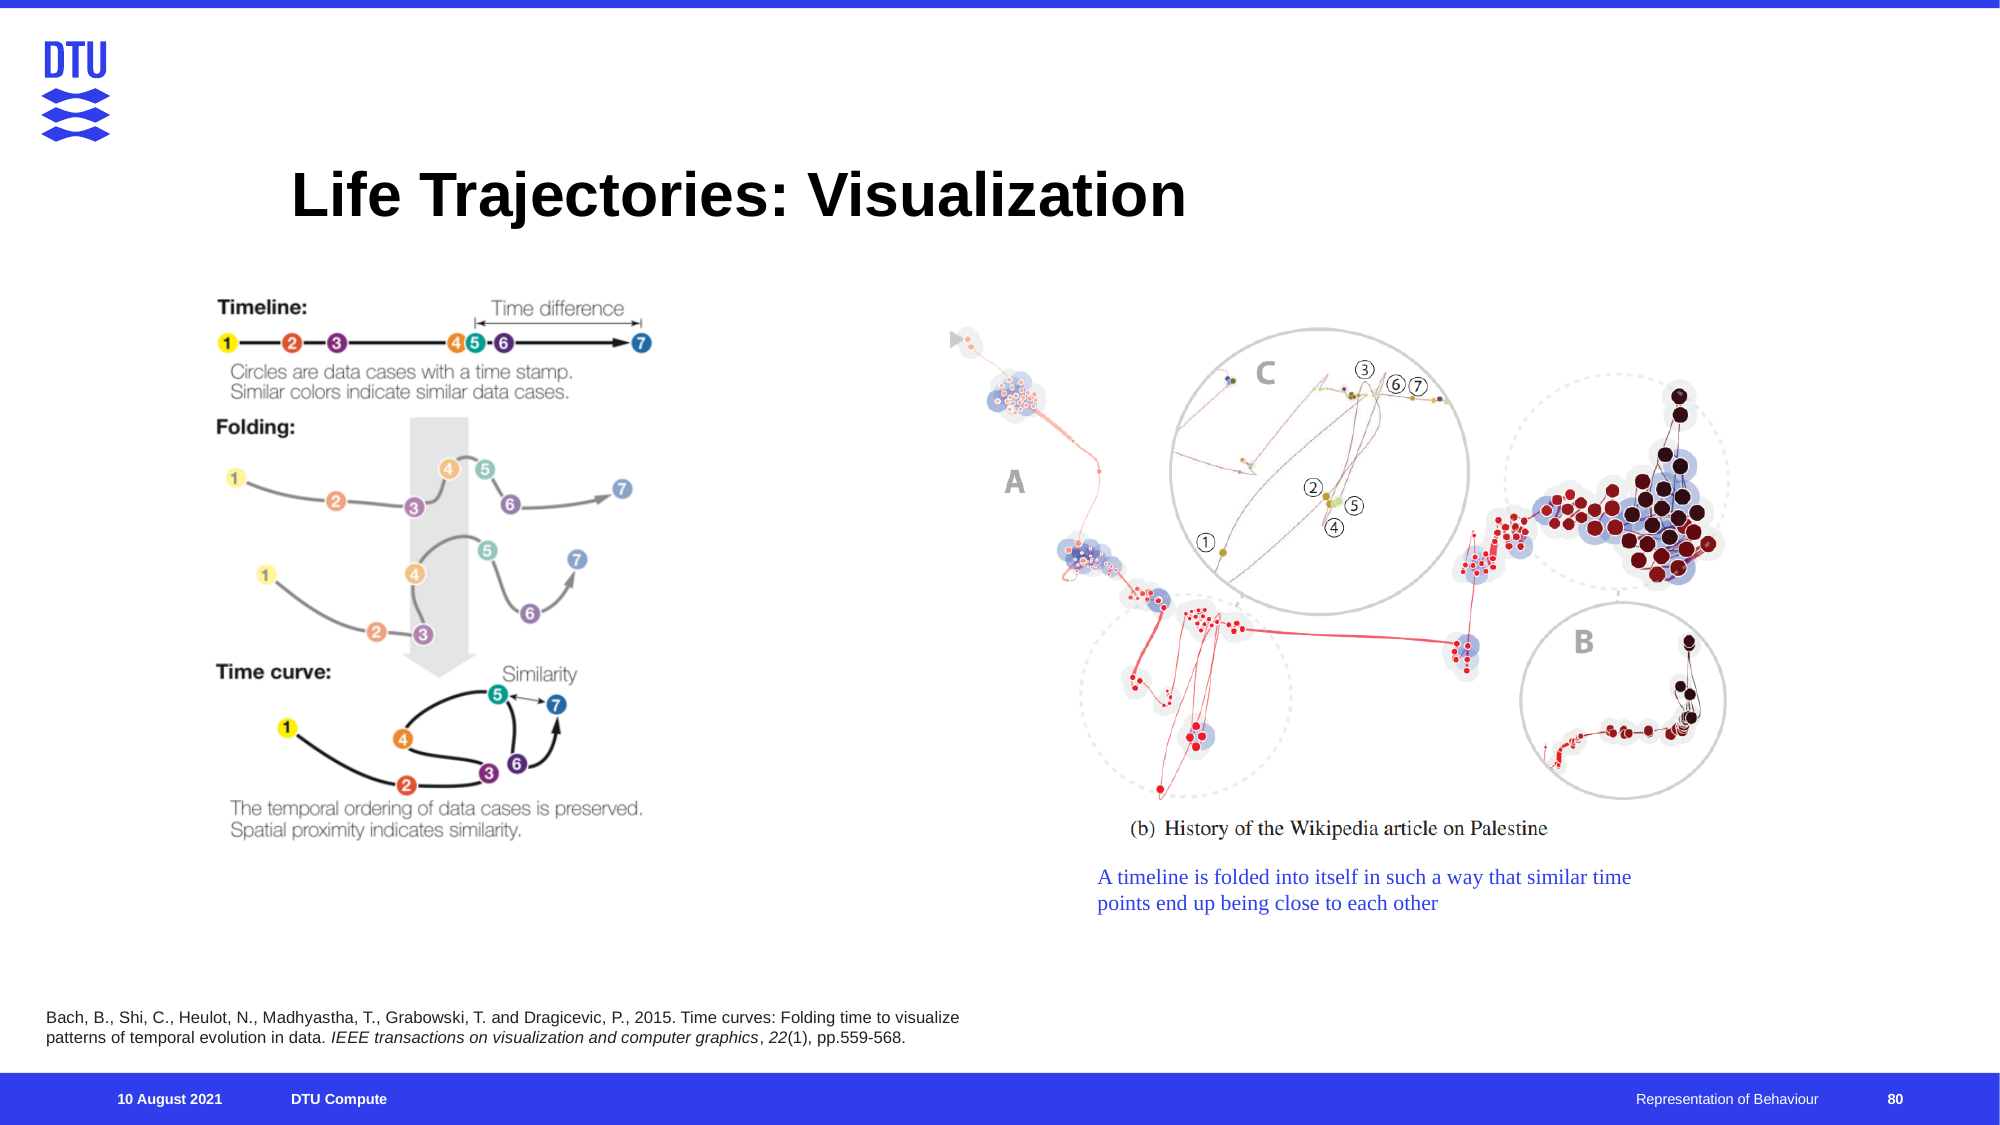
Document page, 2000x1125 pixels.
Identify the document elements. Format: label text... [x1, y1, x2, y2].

text_box A timeline is folded into itself in such a way that similar time points end up being close to each other [1082, 864, 1697, 923]
title Life Trajectories: Visualization [291, 69, 1819, 230]
picture [928, 314, 1771, 856]
slide_number 80 [1887, 1073, 1959, 1125]
picture [196, 286, 665, 854]
text_box Bach, B., Shi, C., Heulot, N., Madhyastha, T., Grabowski, T. and Dragicevic, P., 2015. Time curves: Folding time to visualize patterns of temporal evolution in data. IEEE transactions on visualization and computer graphics, 22(1), pp.559-568. [31, 999, 1032, 1055]
